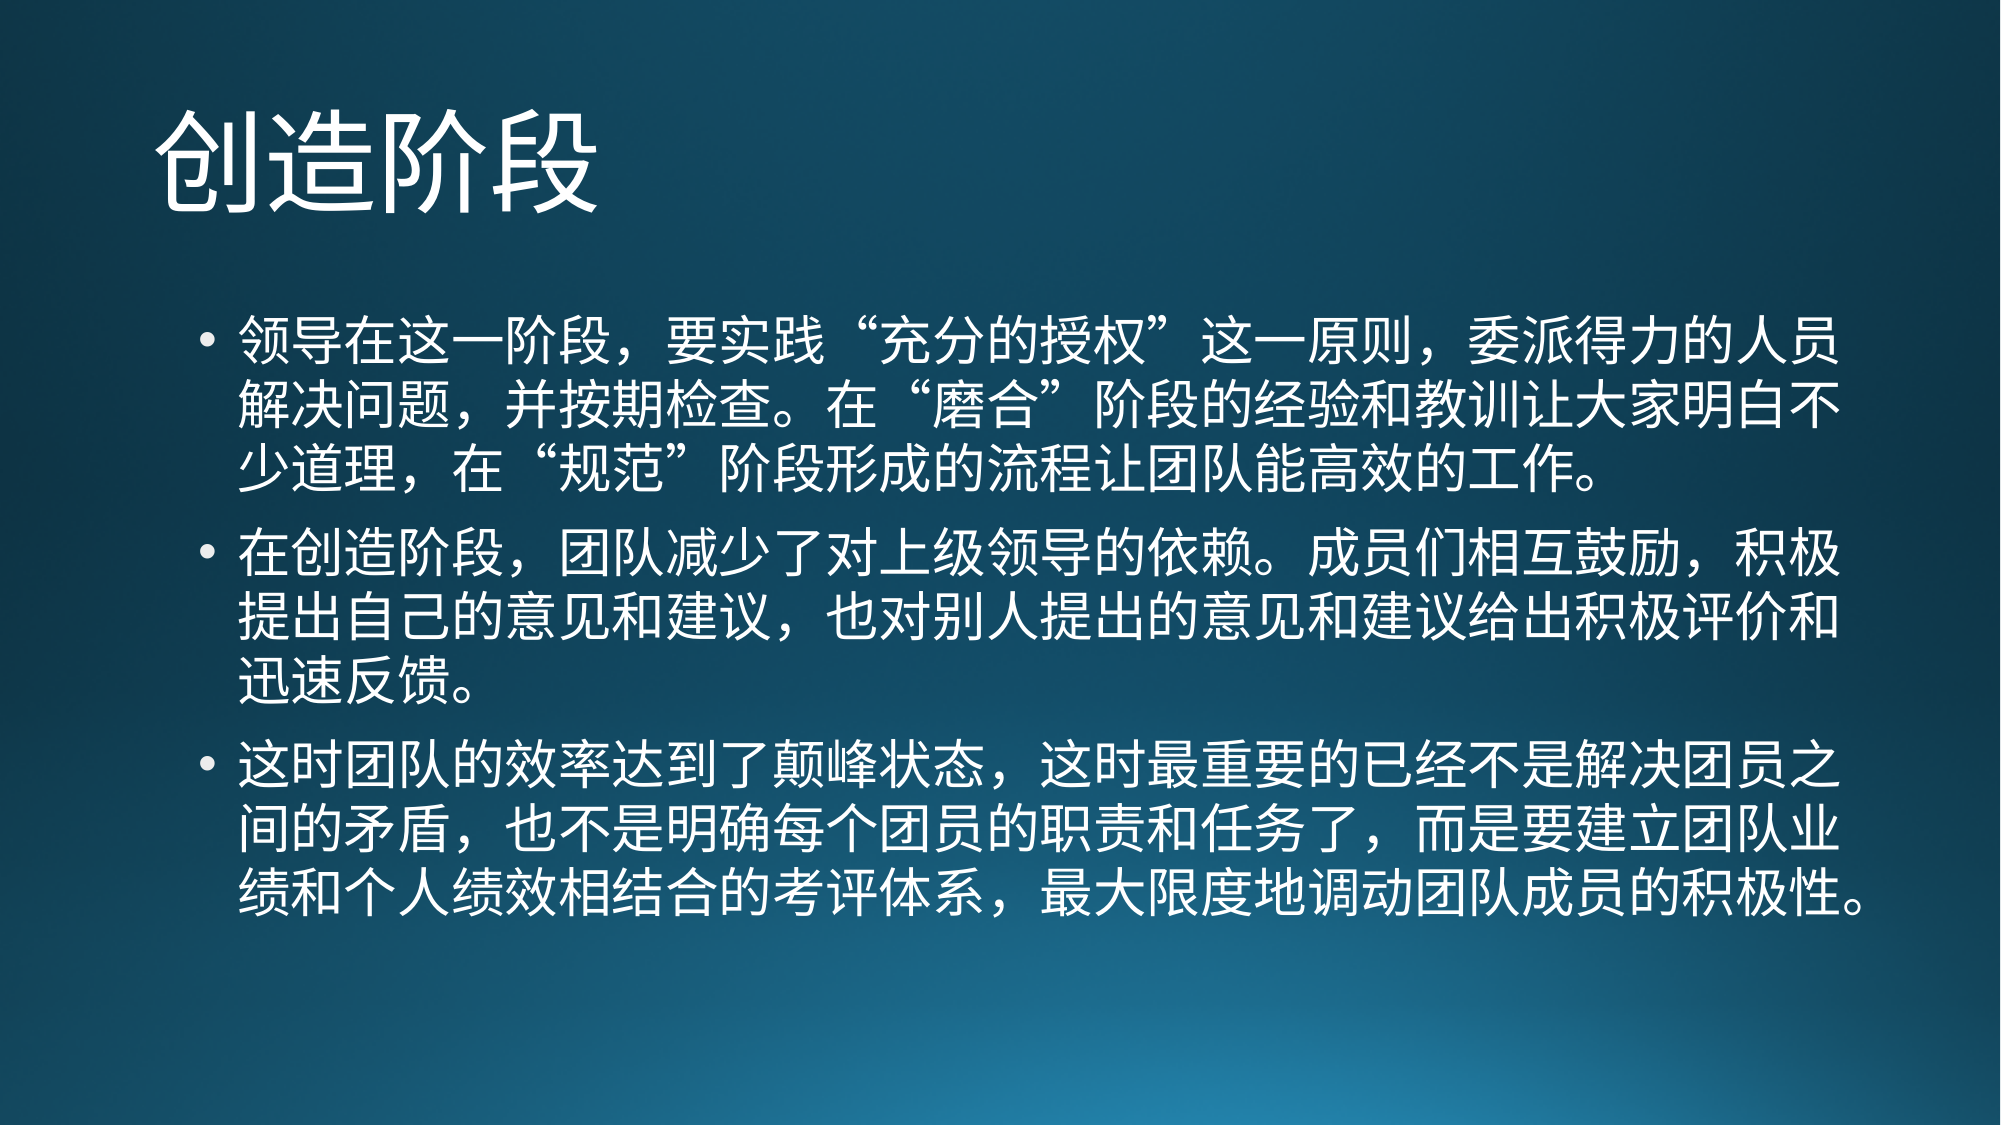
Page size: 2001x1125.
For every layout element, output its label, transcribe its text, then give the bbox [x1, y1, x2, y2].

title 创造阶段 [137, 59, 1863, 278]
list 领导在这一阶段，要实践“充分的授权”这一原则，委派得力的人员解决问题，并按期检查。在“磨合”阶段的经验和教训让大家明白不少道理，在“规范”阶段形成的流程让团队能高效的工作。 在创造阶段，团队减少了对上级领导的依赖。成员们相互鼓励，积极提出自己的意见和建议，也对别人提出的意见和建议给出积极评价和迅速反馈。 这时团队的效率达到了颠峰状态，这时最重要的已经不是解决团员之间的矛盾，也不是明确每个团员的职责和任务了，而是要建立团队业绩和个人绩效相结合的考评体系，最大限度地调动团队成员的积极性。 [183, 299, 1863, 1014]
picture [0, 0, 2001, 1125]
